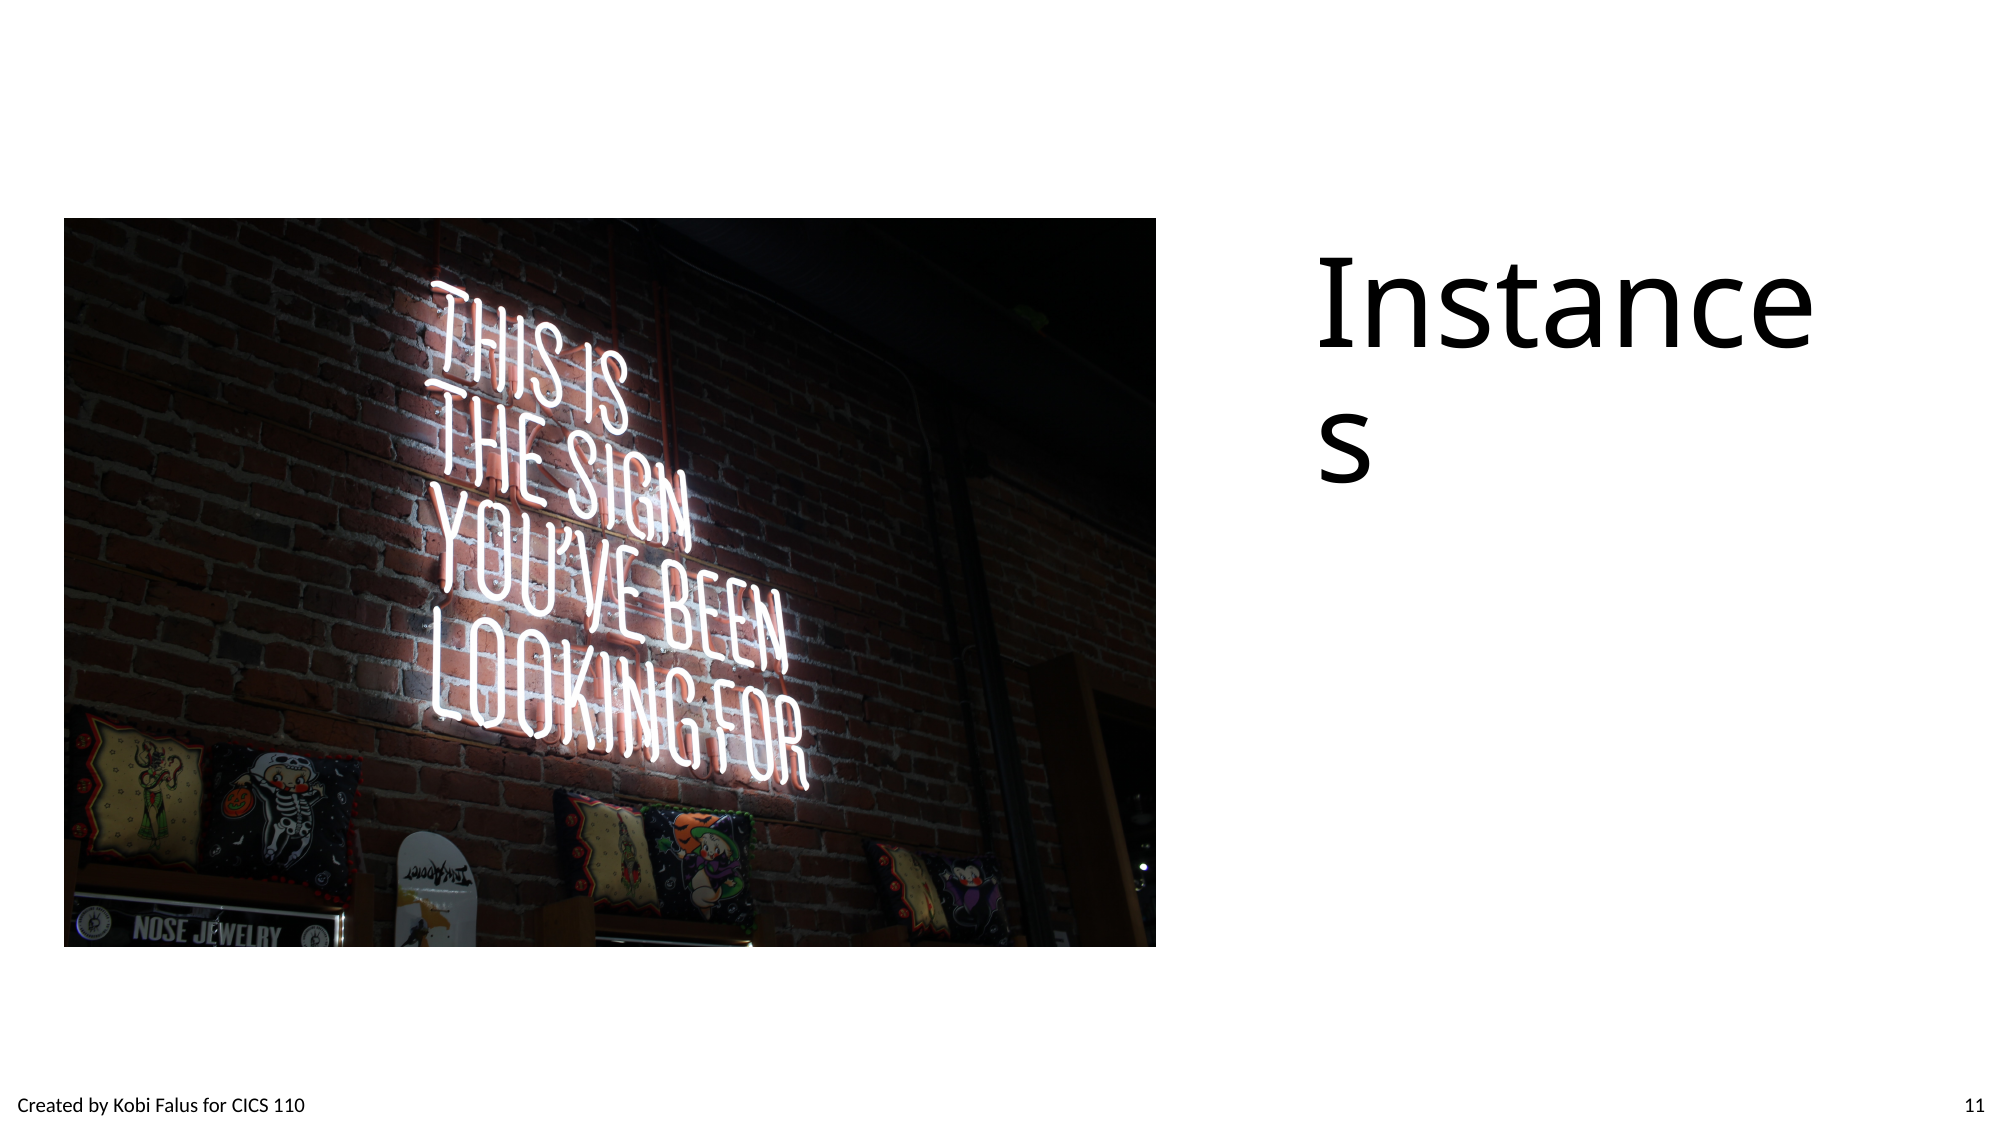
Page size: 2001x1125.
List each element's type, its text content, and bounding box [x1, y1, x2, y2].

title Instances [1300, 218, 1884, 518]
picture [64, 218, 1156, 947]
